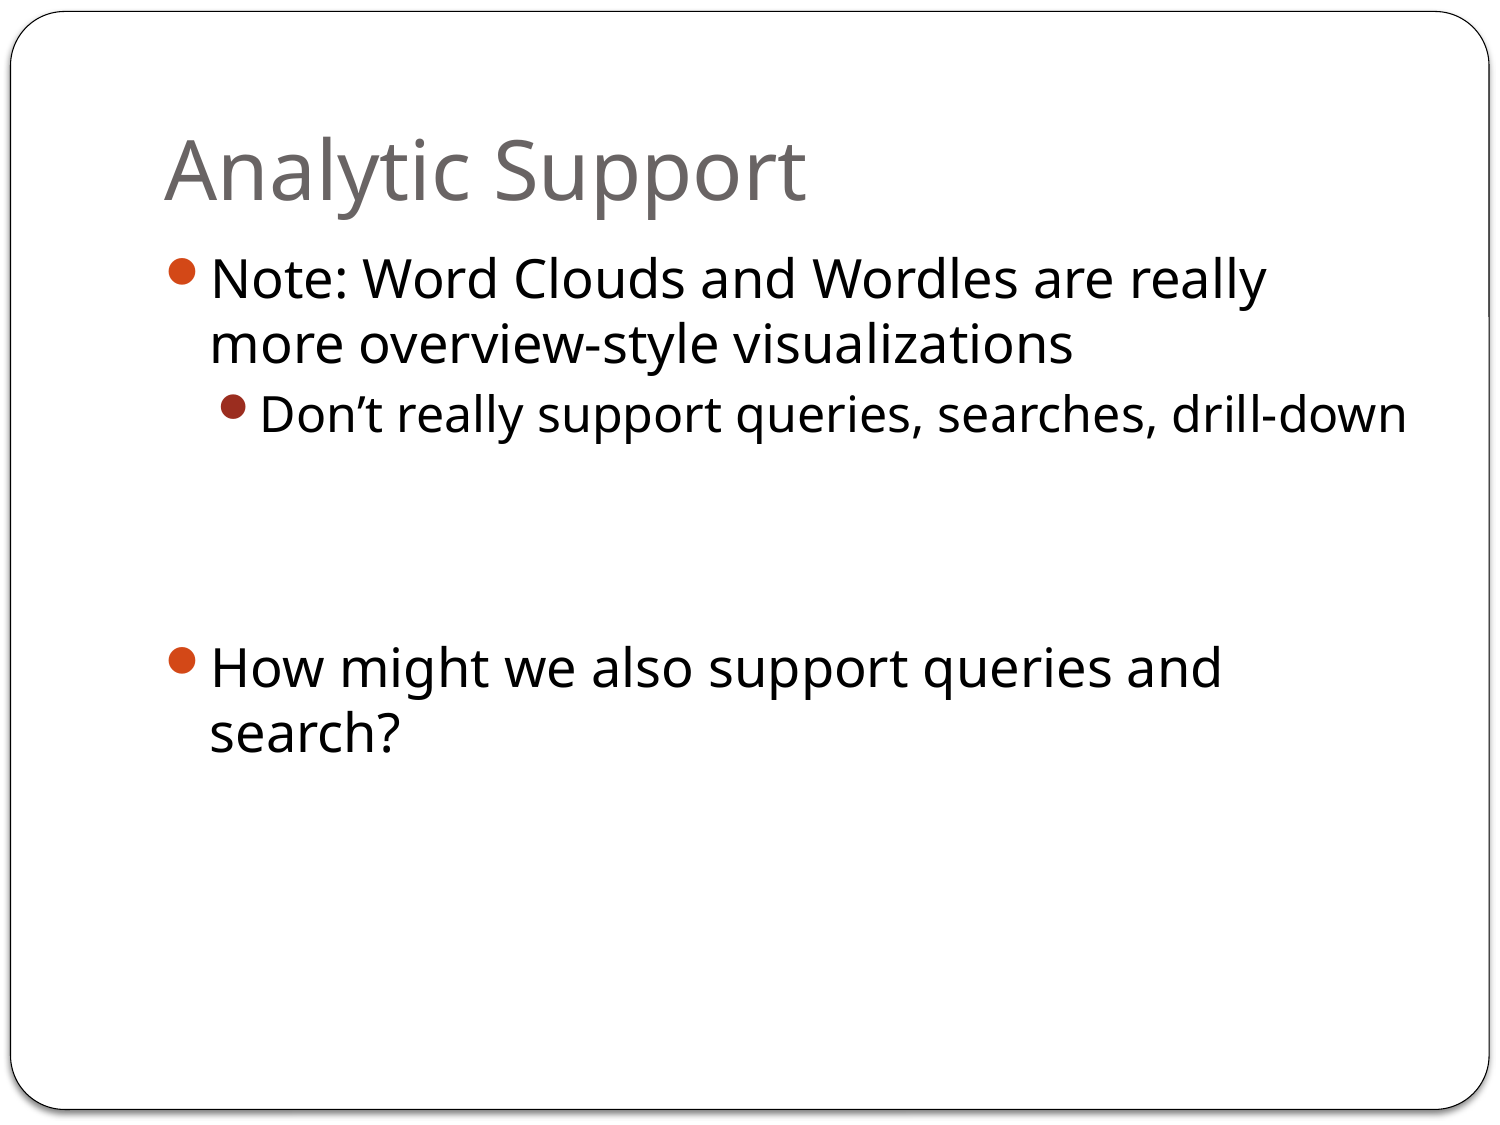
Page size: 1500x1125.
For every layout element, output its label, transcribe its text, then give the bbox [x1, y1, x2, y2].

title Analytic Support [150, 45, 1425, 233]
list Note: Word Clouds and Wordles are really more overview-style visualizations Don’t really support queries, searches, drill-down How might we also support queries and search? [150, 237, 1425, 988]
